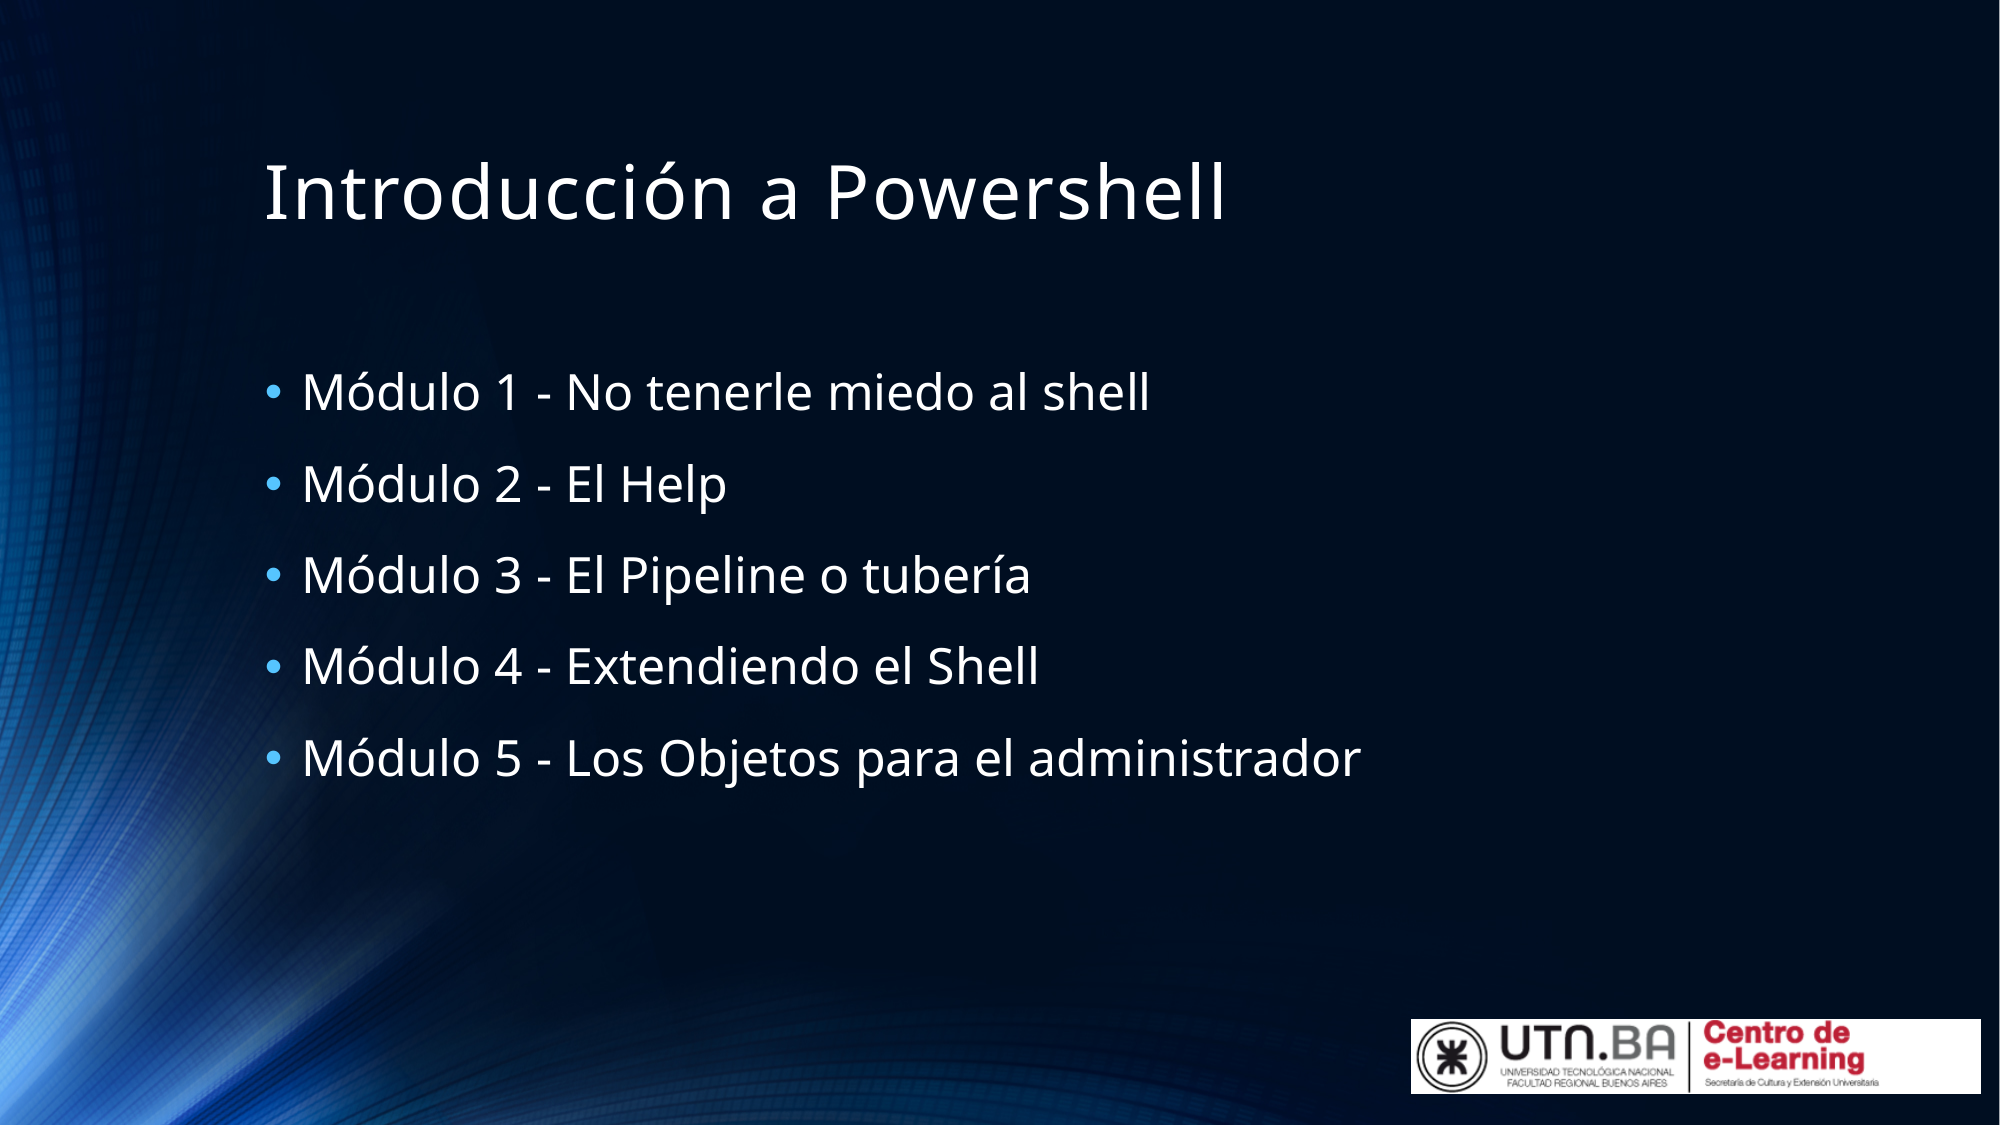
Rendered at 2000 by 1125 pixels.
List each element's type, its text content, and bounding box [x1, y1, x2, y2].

picture [0, 0, 2000, 1125]
list Módulo 1 - No tenerle miedo al shell Módulo 2 - El Help Módulo 3 - El Pipeline o tubería Módulo 4 - Extendiendo el Shell Módulo 5 - Los Objetos para el administrador [249, 360, 1749, 1035]
title Introducción a Powershell [249, 62, 1750, 244]
